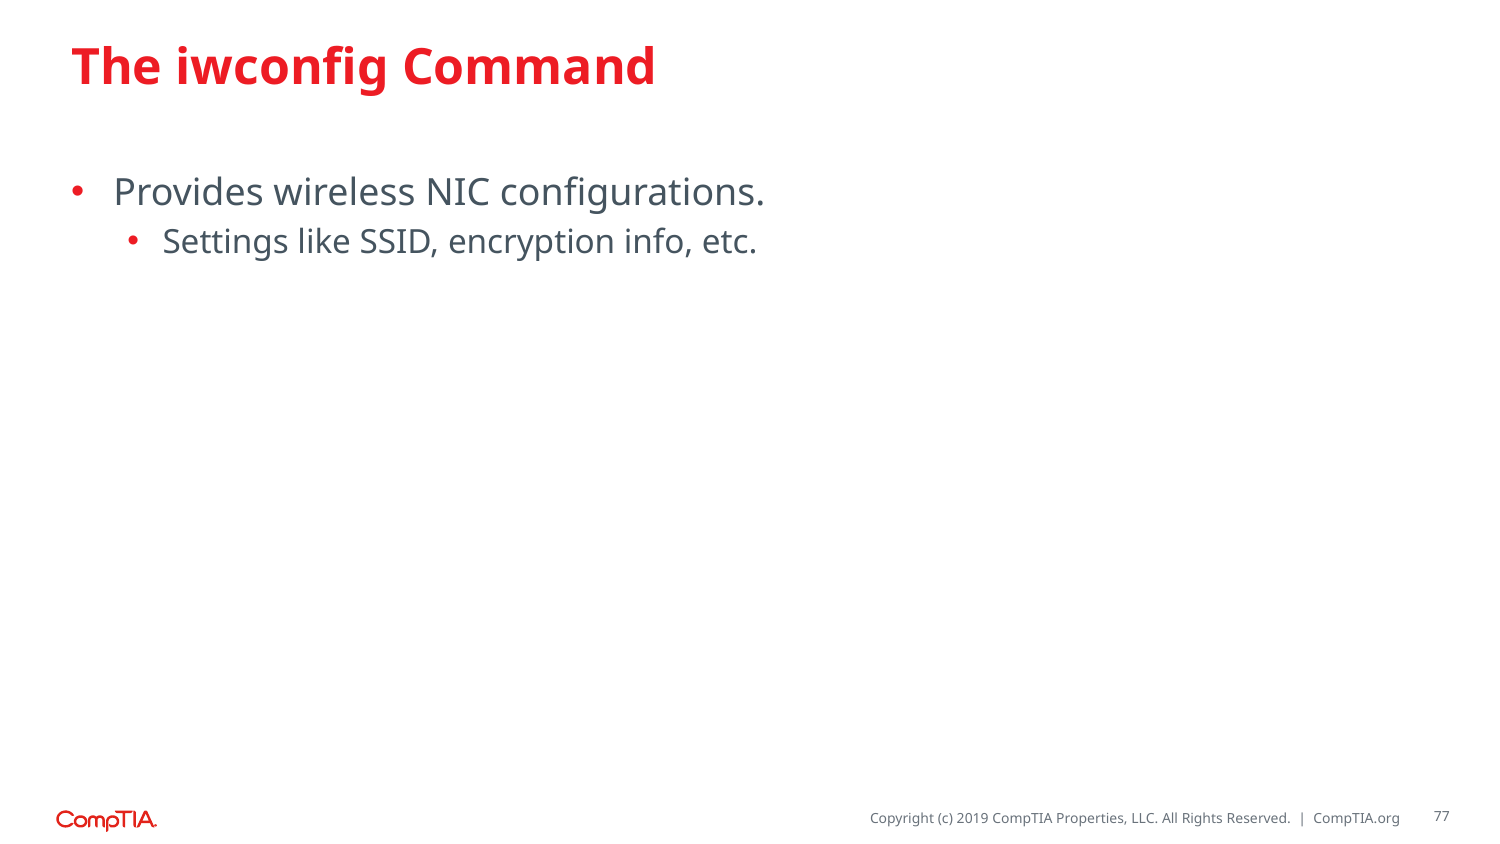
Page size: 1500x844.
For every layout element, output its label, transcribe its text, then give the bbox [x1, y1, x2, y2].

slide_number 77 [1407, 800, 1450, 835]
title The iwconfig Command [56, 12, 1444, 117]
list Provides wireless NIC configurations. Settings like SSID, encryption info, etc. [56, 160, 1444, 746]
